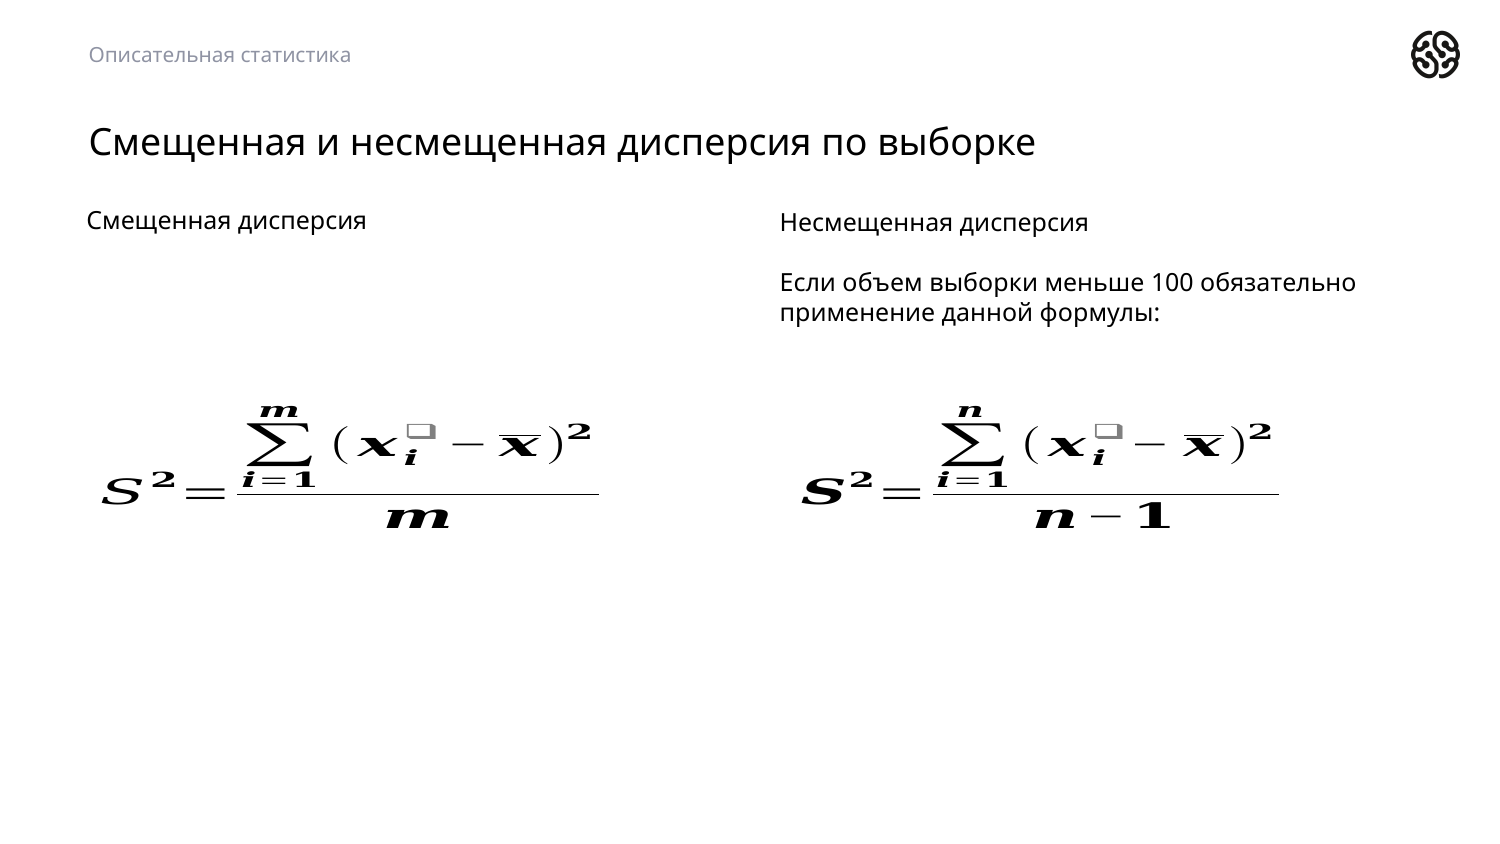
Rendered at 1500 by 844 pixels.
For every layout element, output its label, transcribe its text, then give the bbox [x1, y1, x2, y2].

picture [1411, 30, 1460, 79]
subtitle Смещенная дисперсия [86, 204, 719, 737]
subtitle Несмещенная дисперсия Если объем выборки меньше 100 обязательно применение данной формулы: [779, 206, 1412, 739]
title Смещенная и несмещенная дисперсия по выборке [88, 118, 1412, 237]
subtitle Описательная статистика [88, 24, 1066, 84]
